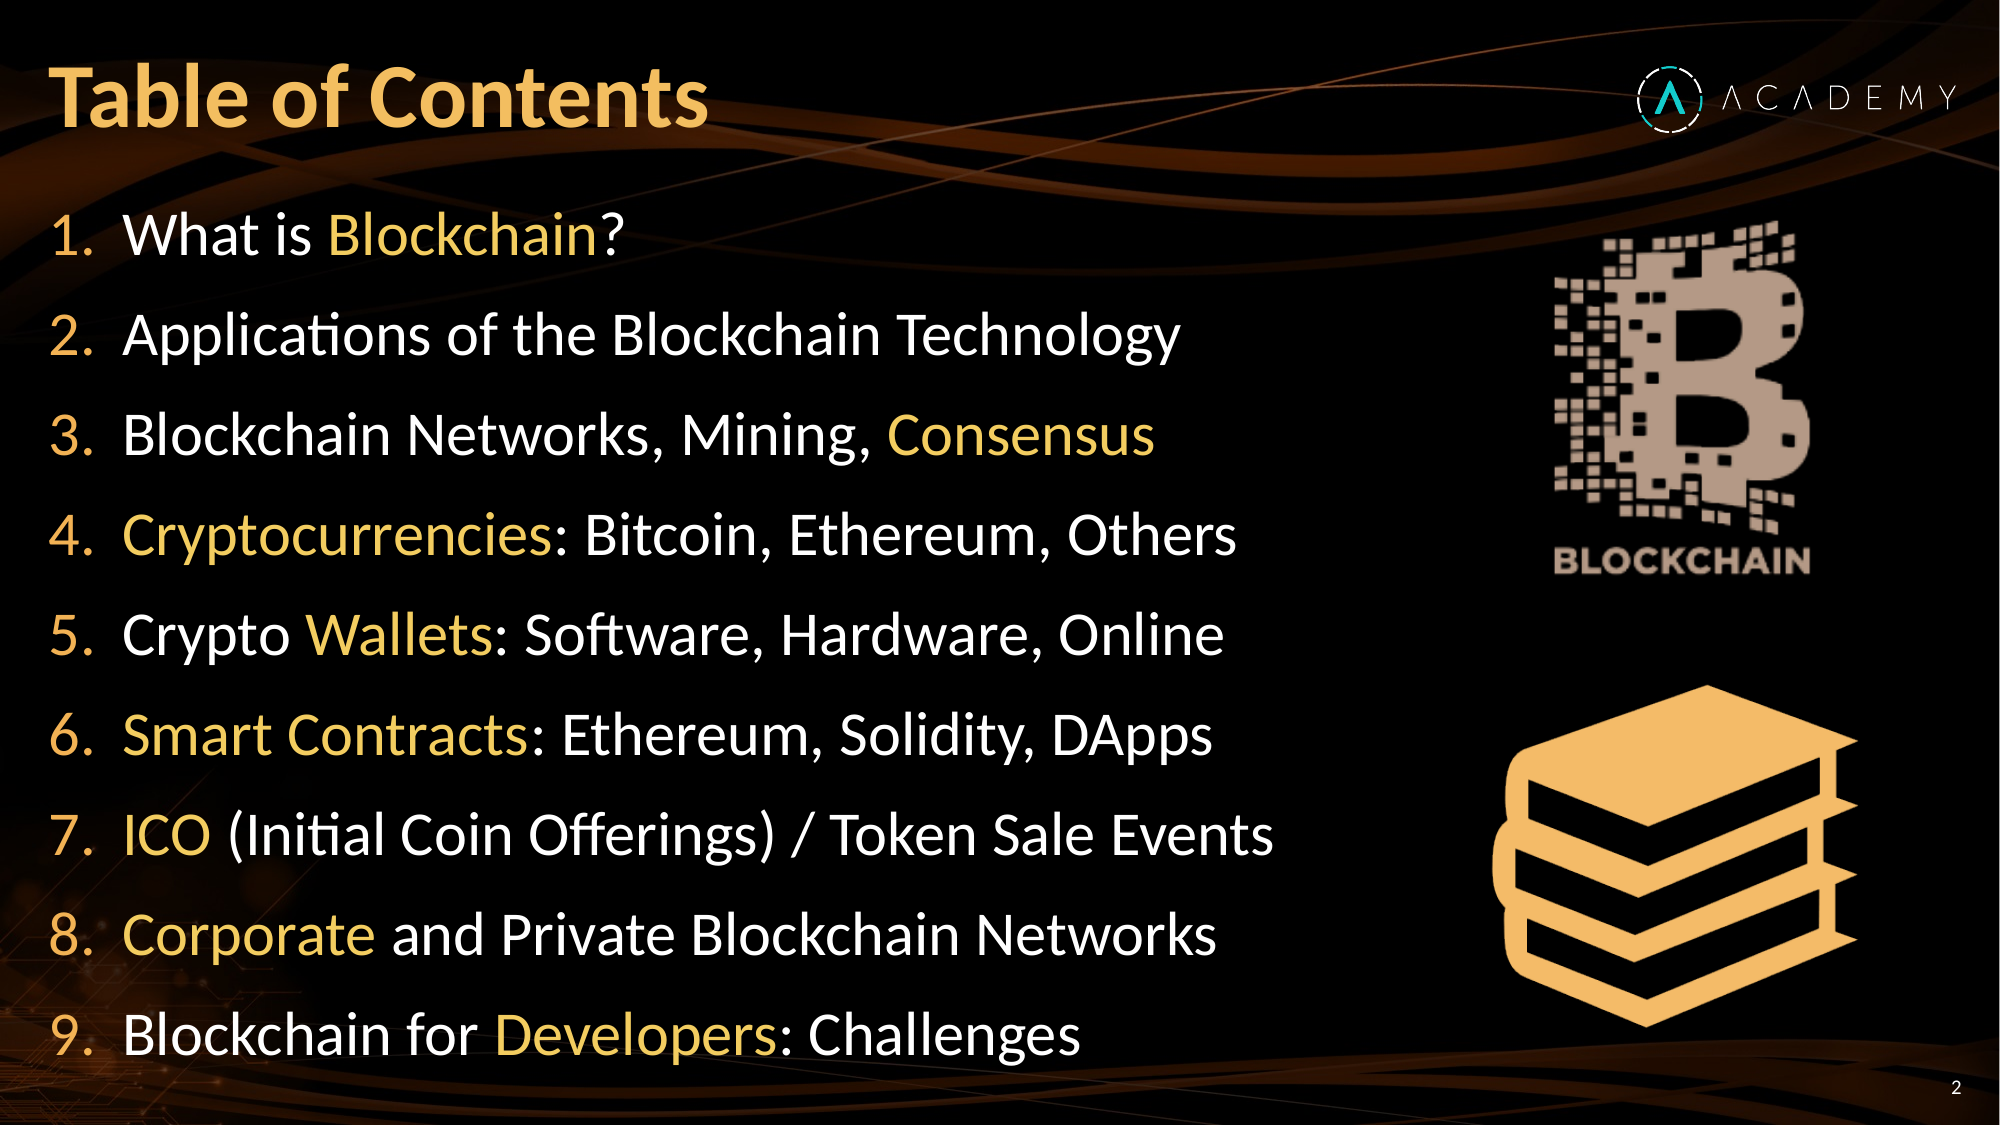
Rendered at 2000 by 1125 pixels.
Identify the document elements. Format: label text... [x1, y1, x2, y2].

title Table of Contents [30, 6, 1602, 189]
slide_number 2 [1897, 1070, 1968, 1103]
picture [0, 0, 2000, 1125]
list What is Blockchain? Applications of the Blockchain Technology Blockchain Networks, Mining, Consensus Cryptocurrencies: Bitcoin, Ethereum, Others Crypto Wallets: Software, Hardware, Online Smart Contracts: Ethereum, Solidity, DApps ICO (Initial Coin Offerings) / Token Sale Events Corporate and Private Blockchain Networks Blockchain for Developers: Challenges [31, 187, 1968, 1095]
